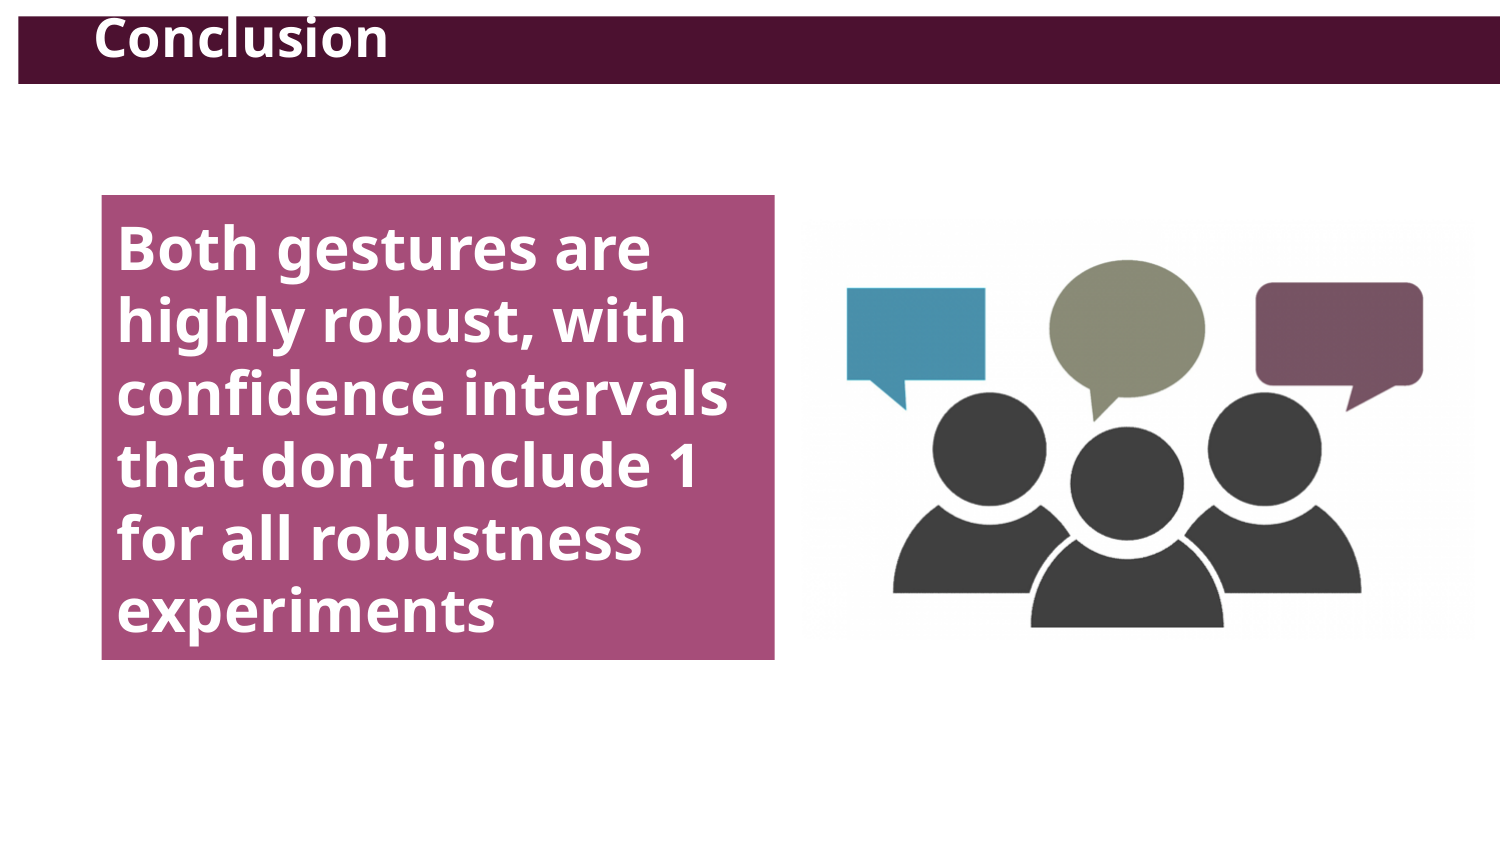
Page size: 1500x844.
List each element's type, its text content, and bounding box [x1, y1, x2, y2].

text_box Both gestures are highly robust, with confidence intervals that don’t include 1 for all robustness experiments [101, 195, 775, 660]
list Conclusion [18, 16, 1500, 84]
picture [801, 219, 1475, 641]
